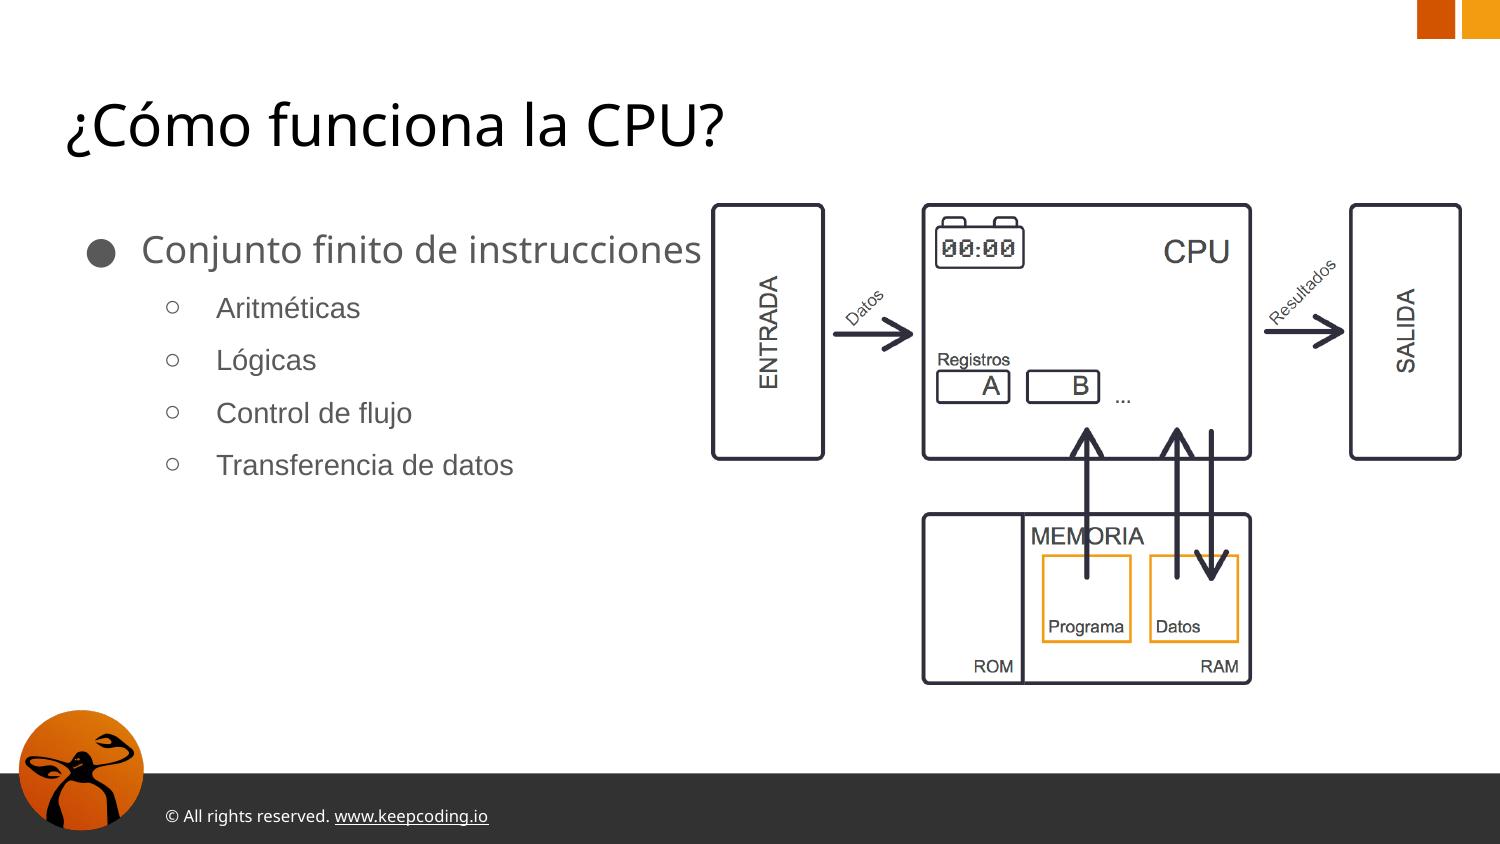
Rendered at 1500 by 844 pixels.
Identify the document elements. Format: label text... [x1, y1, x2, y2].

picture [0, 676, 237, 844]
list Conjunto finito de instrucciones Aritméticas Lógicas Control de flujo Transferencia de datos [51, 189, 750, 610]
picture [711, 202, 1462, 686]
title ¿Cómo funciona la CPU? [51, 72, 1449, 167]
